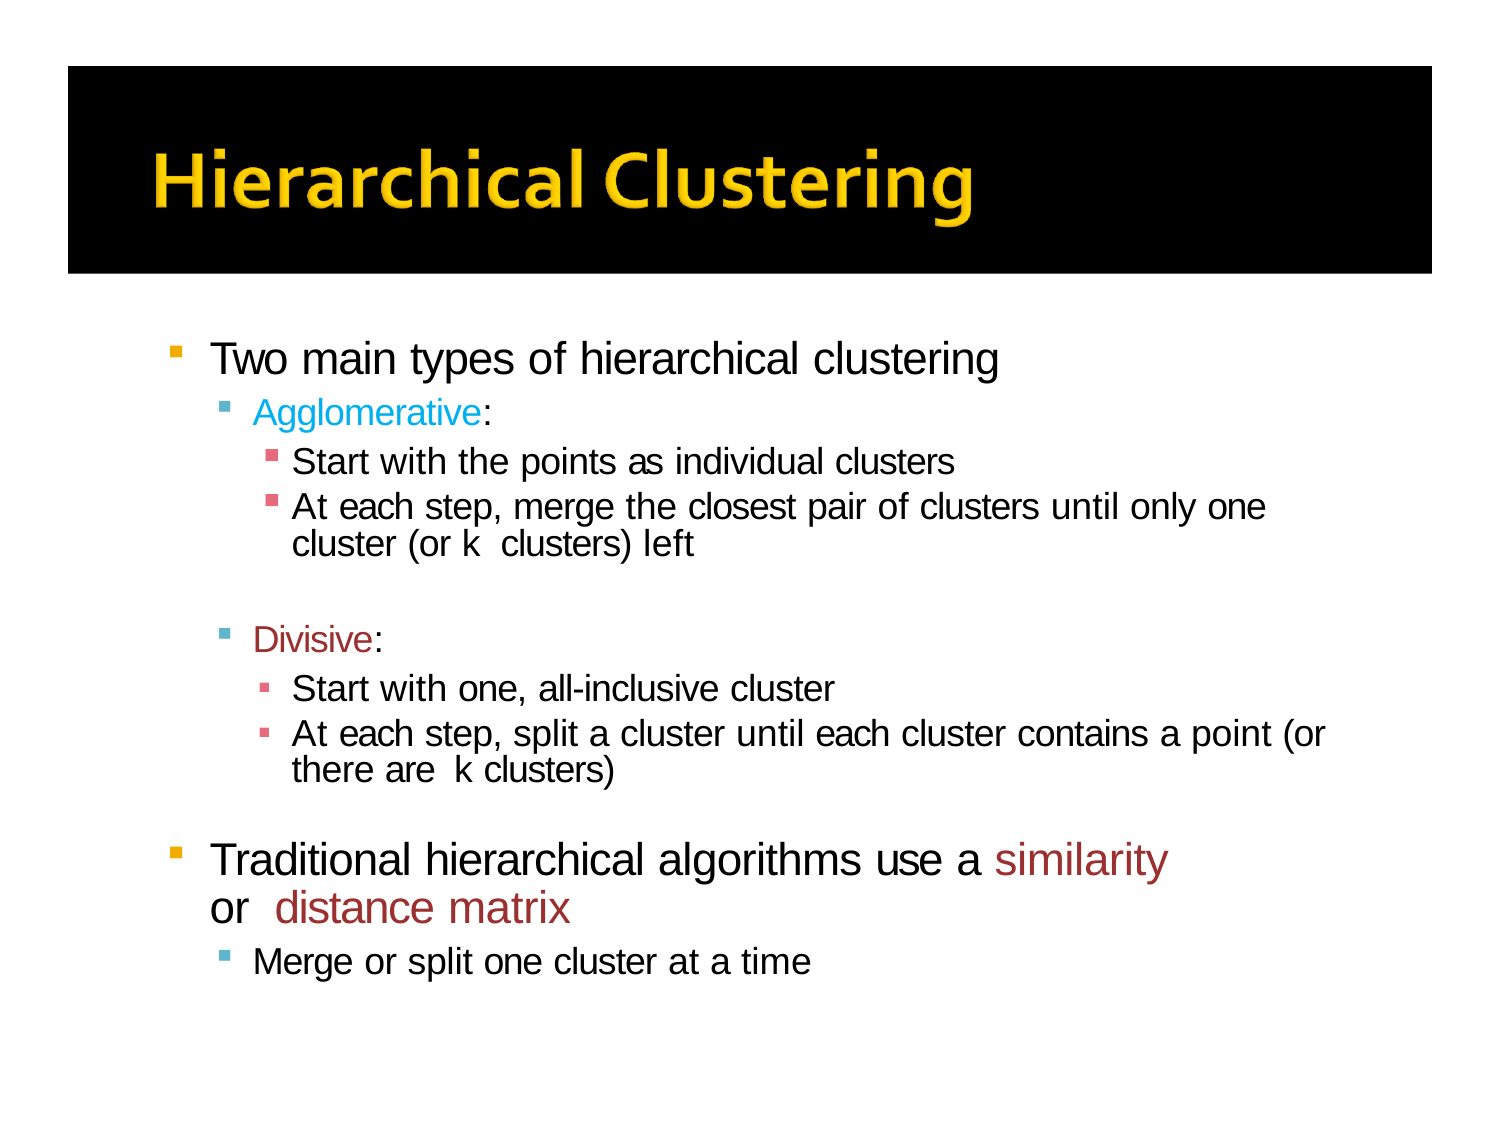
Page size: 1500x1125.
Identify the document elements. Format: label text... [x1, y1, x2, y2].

text_box Two main types of hierarchical clustering Agglomerative: Start with the points as individual clusters At each step, merge the closest pair of clusters until only one cluster (or k clusters) left Divisive: Start with one, all-inclusive cluster At each step, split a cluster until each cluster contains a point (or there are k clusters) Traditional hierarchical algorithms use a similarity or distance matrix Merge or split one cluster at a time [160, 320, 1332, 983]
text_box [155, 147, 972, 229]
